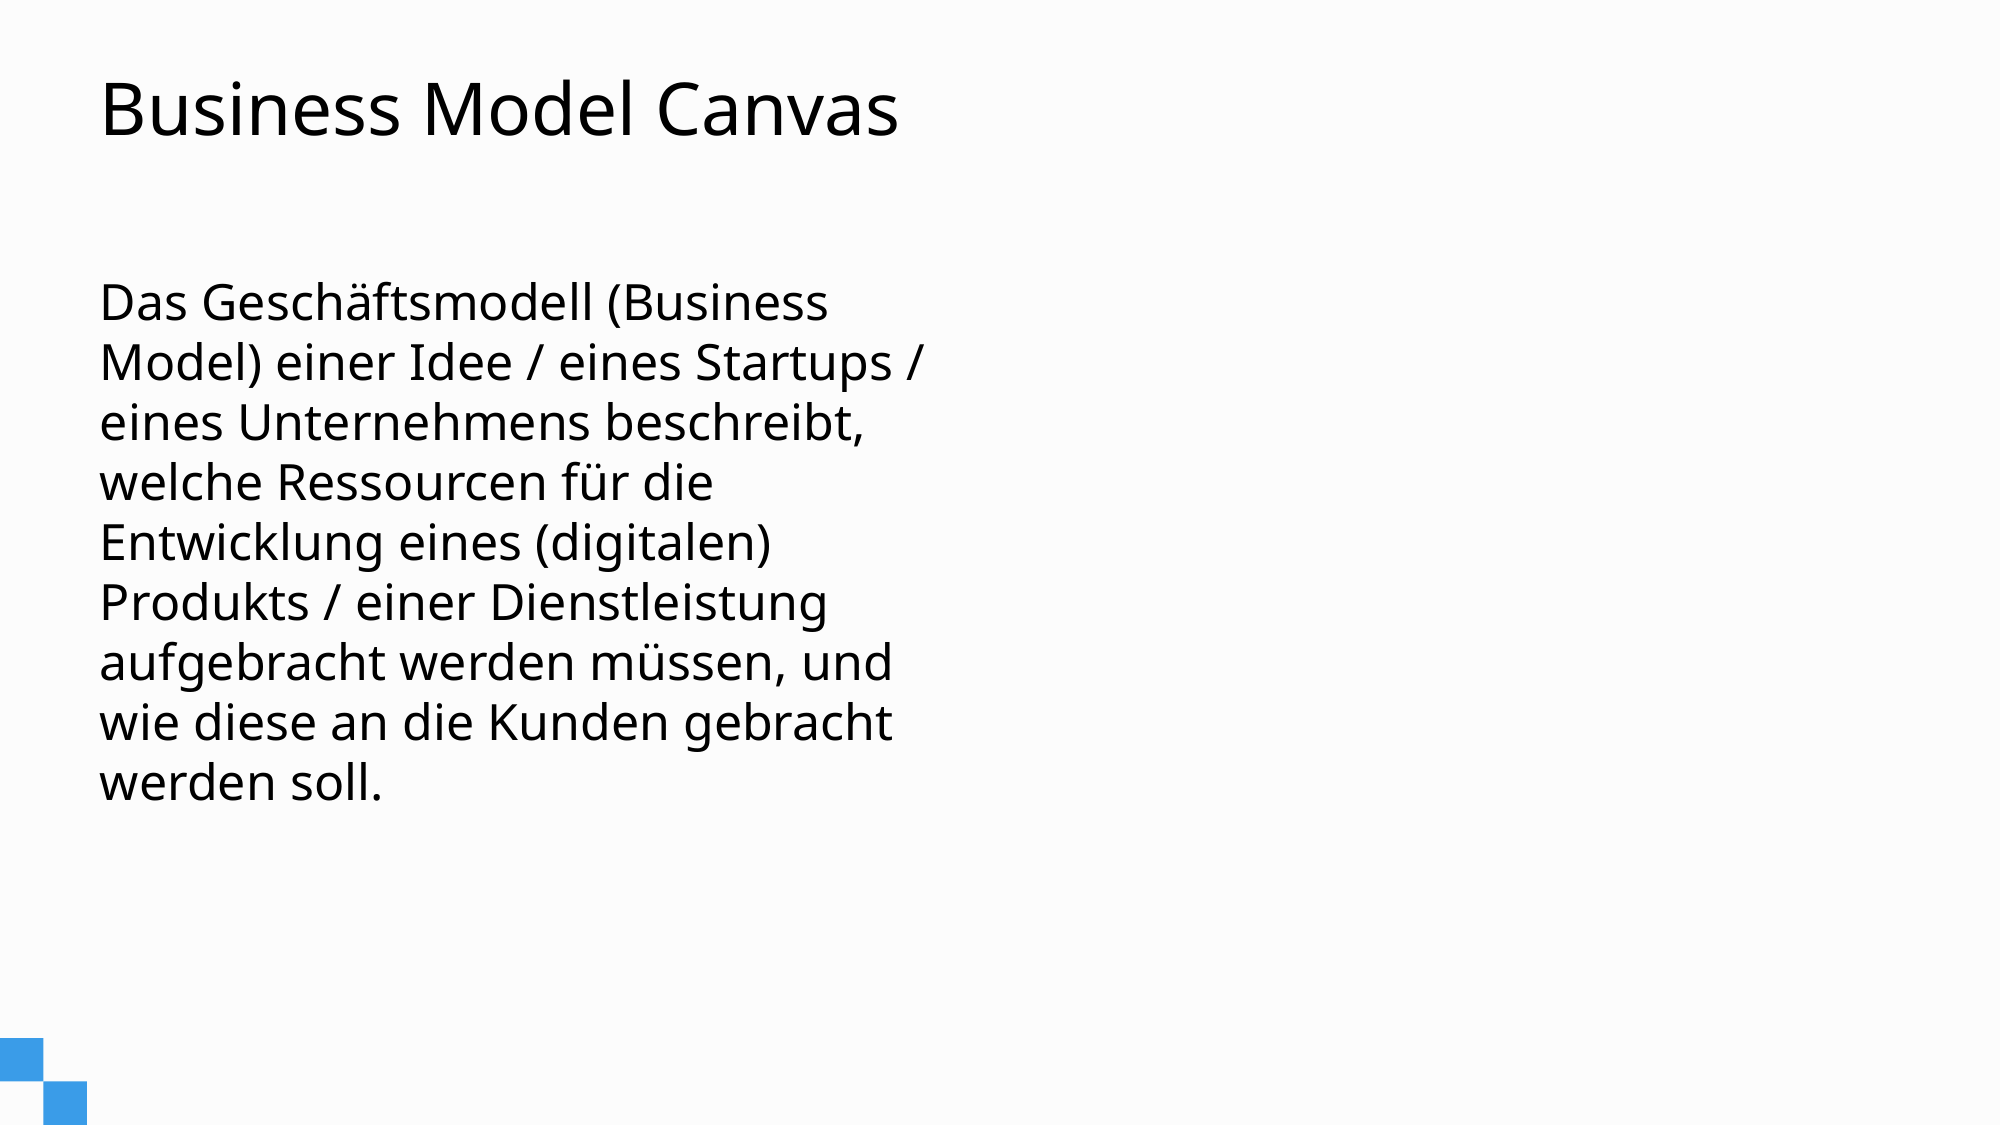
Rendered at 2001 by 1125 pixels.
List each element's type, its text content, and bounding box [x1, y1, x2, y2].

list Das Geschäftsmodell (Business Model) einer Idee / eines Startups / eines Unternehmens beschreibt, welche Ressourcen für die Entwicklung eines (digitalen) Produkts / einer Dienstleistung aufgebracht werden müssen, und wie diese an die Kunden gebracht werden soll. [84, 182, 1000, 897]
title Business Model Canvas [84, 64, 1810, 132]
